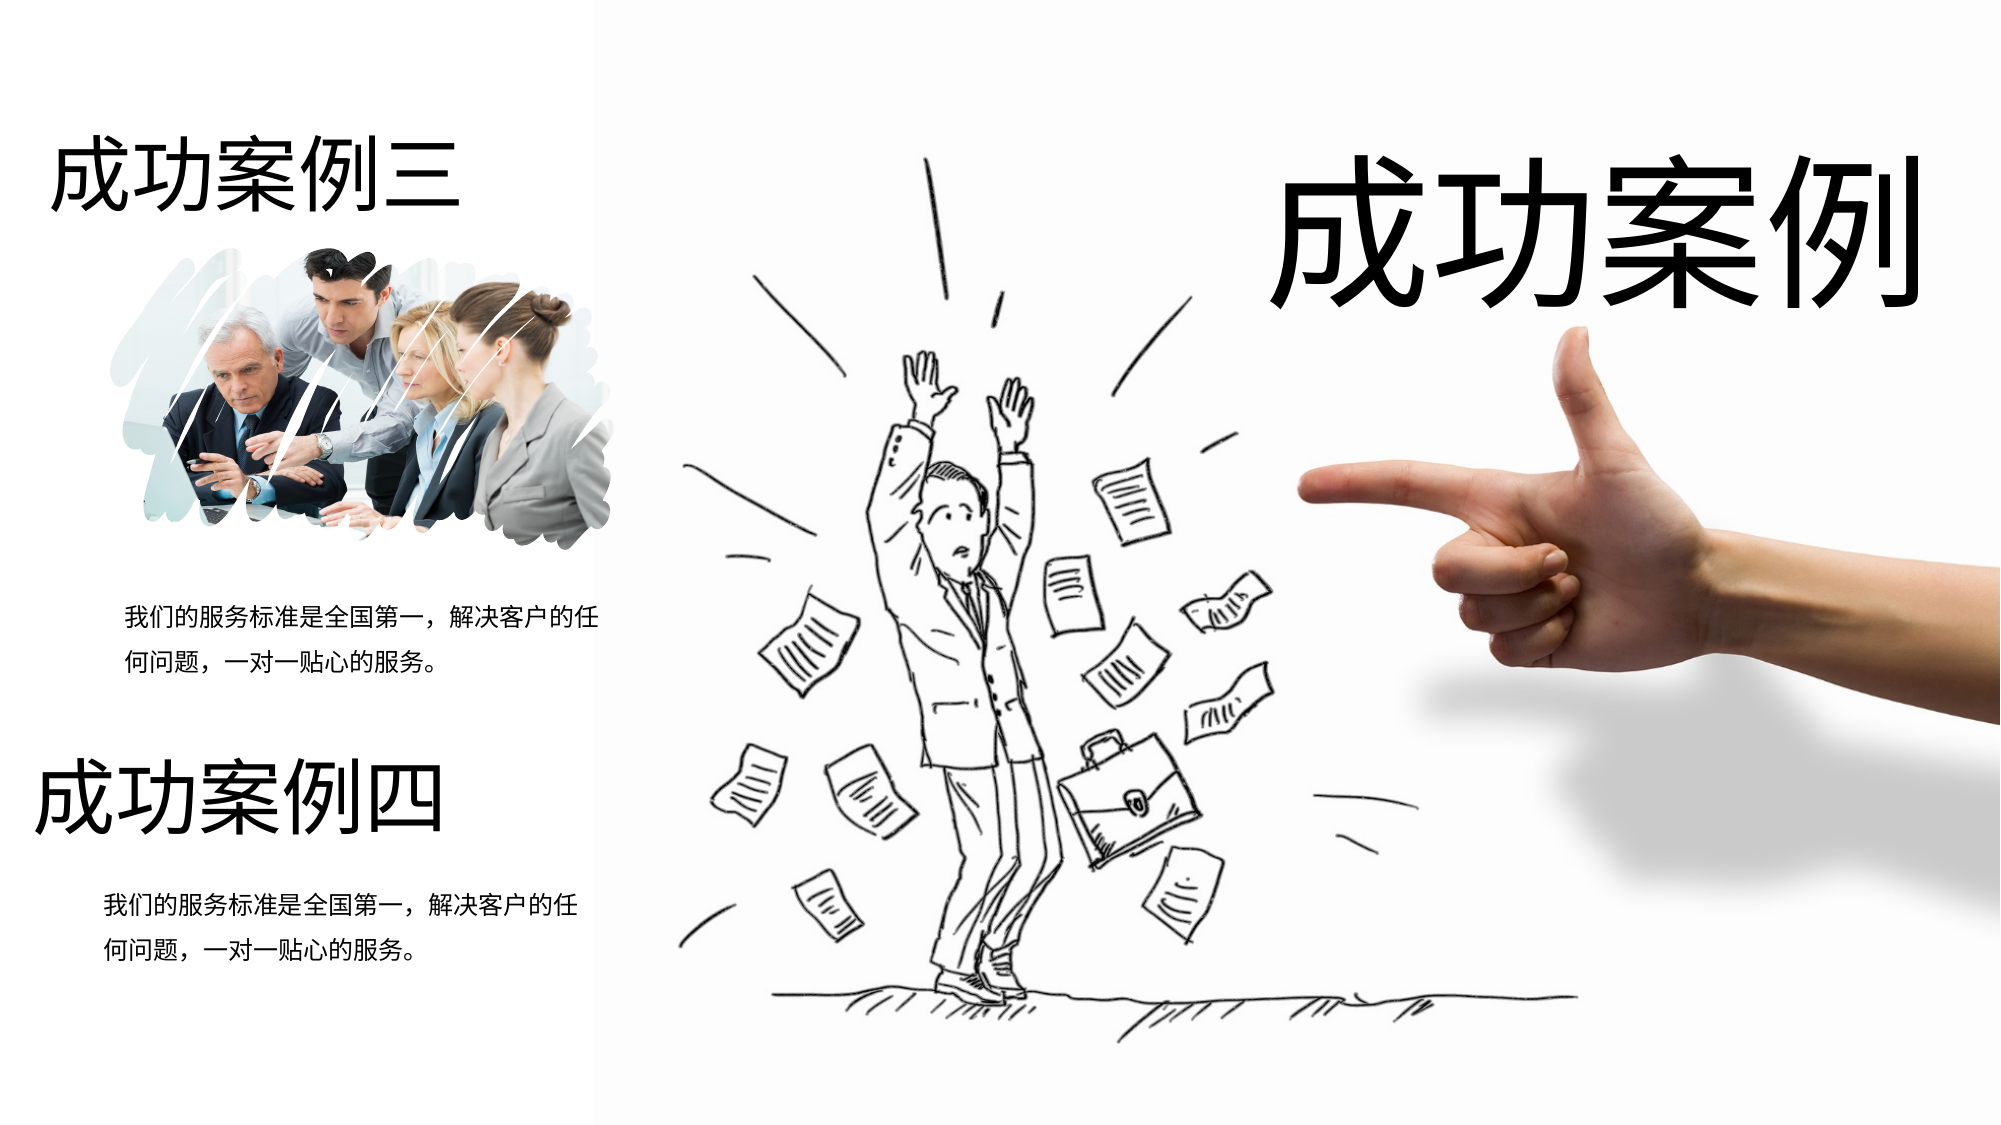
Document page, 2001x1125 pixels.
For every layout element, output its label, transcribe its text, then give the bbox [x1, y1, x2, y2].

text_box 我们的服务标准是全国第一，解决客户的任何问题，一对一贴心的服务。 [124, 586, 593, 687]
text_box 成功案例三 [33, 114, 480, 230]
text_box 成功案例四 [17, 737, 463, 853]
picture [593, 0, 2000, 1125]
text_box 我们的服务标准是全国第一，解决客户的任何问题，一对一贴心的服务。 [103, 874, 593, 975]
text_box [110, 248, 593, 550]
